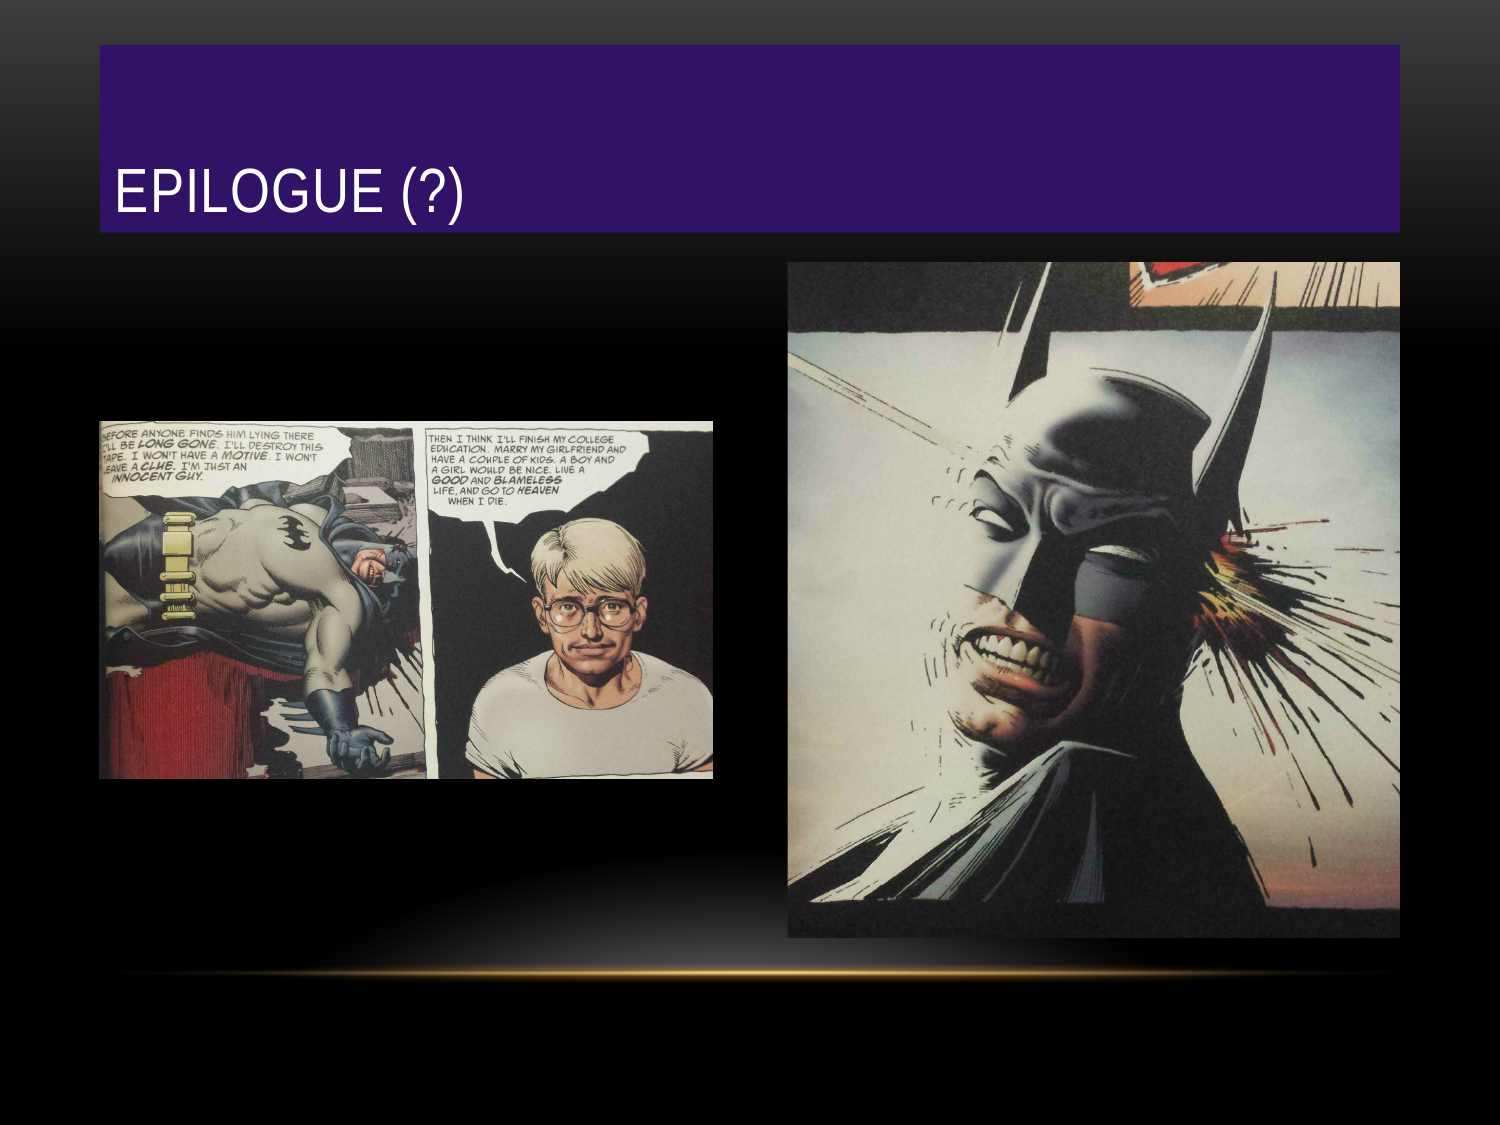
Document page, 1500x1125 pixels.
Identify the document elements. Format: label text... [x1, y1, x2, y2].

picture [0, 0, 1500, 1125]
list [787, 262, 1401, 938]
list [99, 262, 713, 938]
title Epilogue (?) [99, 45, 1400, 233]
